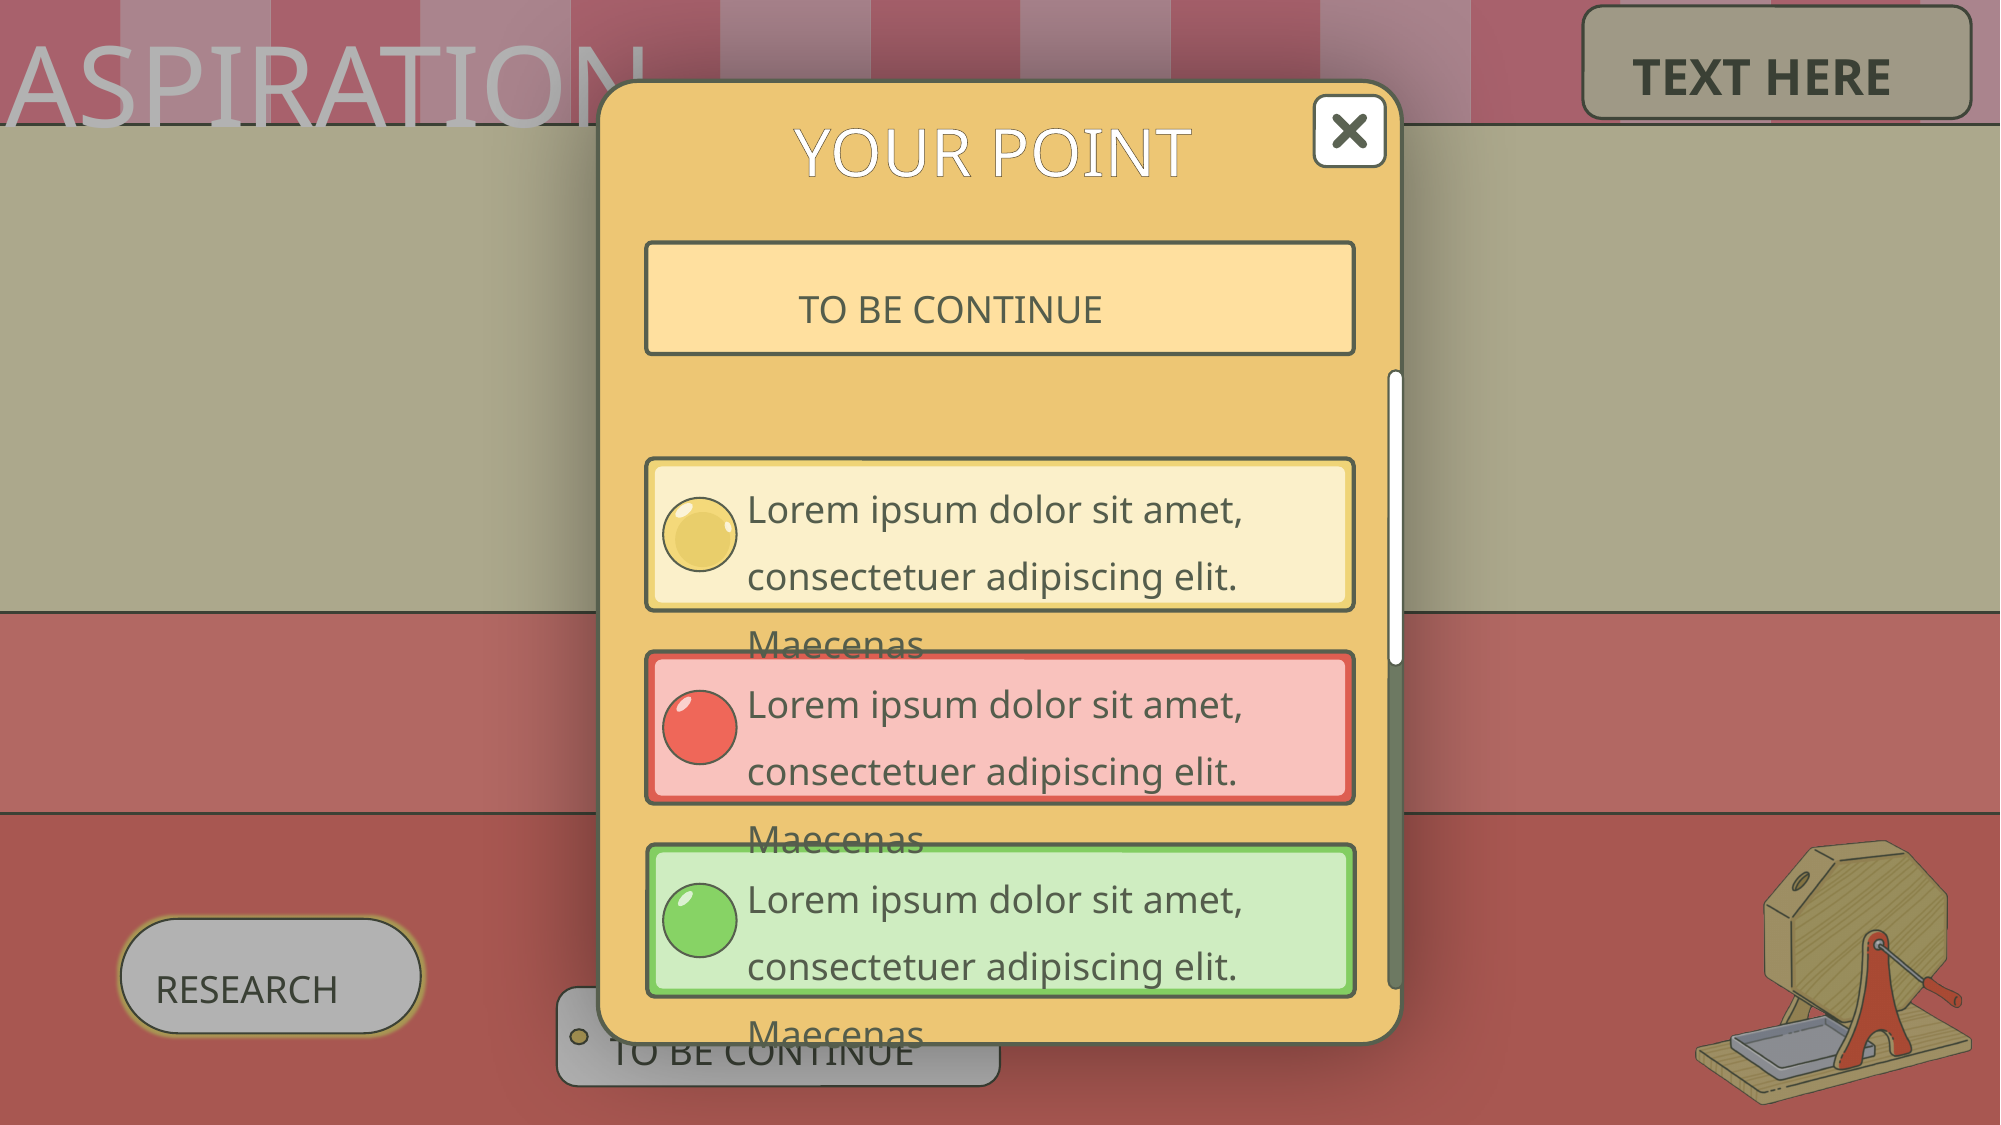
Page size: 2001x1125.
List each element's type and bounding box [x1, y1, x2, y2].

text_box [1314, 95, 1386, 167]
text_box [1582, 5, 1972, 119]
text_box [646, 458, 1354, 611]
text_box [663, 690, 737, 765]
text_box [647, 844, 1355, 997]
text_box [646, 651, 1354, 804]
text_box [556, 986, 1000, 1087]
text_box [663, 883, 737, 958]
text_box [1388, 370, 1404, 989]
text_box [663, 497, 737, 572]
picture [1682, 832, 1984, 1109]
text_box [0, 0, 2000, 1125]
